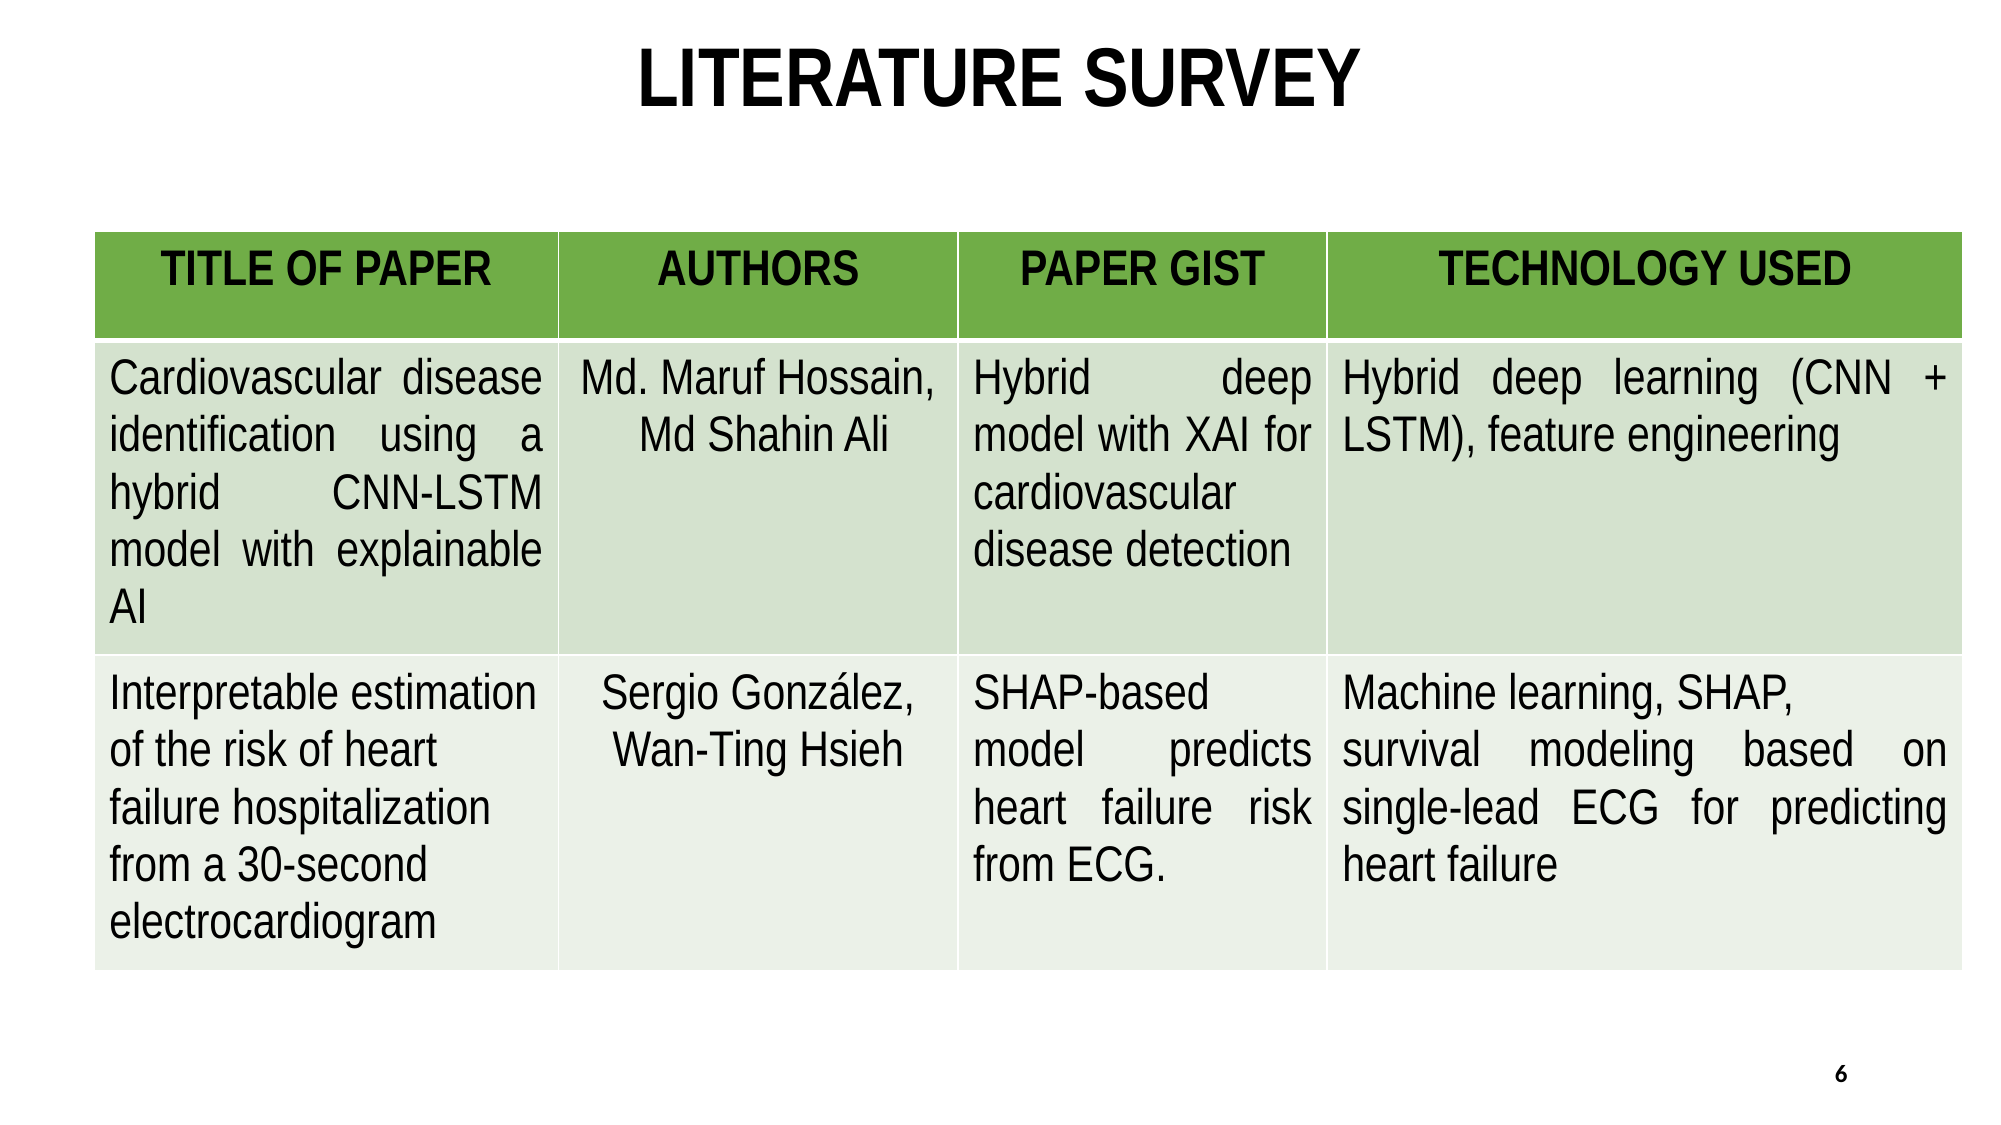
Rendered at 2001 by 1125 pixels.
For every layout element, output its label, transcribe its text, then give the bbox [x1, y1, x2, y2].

table_header PAPER GIST [959, 232, 1326, 338]
table_header TITLE OF PAPER [95, 232, 558, 338]
table_cell SHAP-based model predicts heart failure risk from ECG. [959, 656, 1326, 970]
text_box LITERATURE SURVEY [11, 15, 1989, 131]
table_cell Md. Maruf Hossain, Md Shahin Ali [559, 343, 957, 654]
slide_number 6 [1412, 1042, 1863, 1103]
table_cell Hybrid deep learning (CNN + LSTM), feature engineering [1328, 343, 1962, 654]
table_header AUTHORS [559, 232, 957, 338]
table_cell Hybrid deep model with XAI for cardiovascular disease detection [959, 343, 1326, 654]
table_cell Sergio González, Wan-Ting Hsieh [559, 656, 957, 970]
text_box [1435, 1023, 1886, 1084]
table_header TECHNOLOGY USED [1328, 232, 1962, 338]
table_cell Machine learning, SHAP, survival modeling based on single-lead ECG for predicting heart failure [1328, 656, 1962, 970]
table_cell Interpretable estimation of the risk of heart failure hospitalization from a 30-second electrocardiogram [95, 656, 558, 970]
table_cell Cardiovascular disease identification using a hybrid CNN-LSTM model with explainable AI [95, 343, 558, 654]
